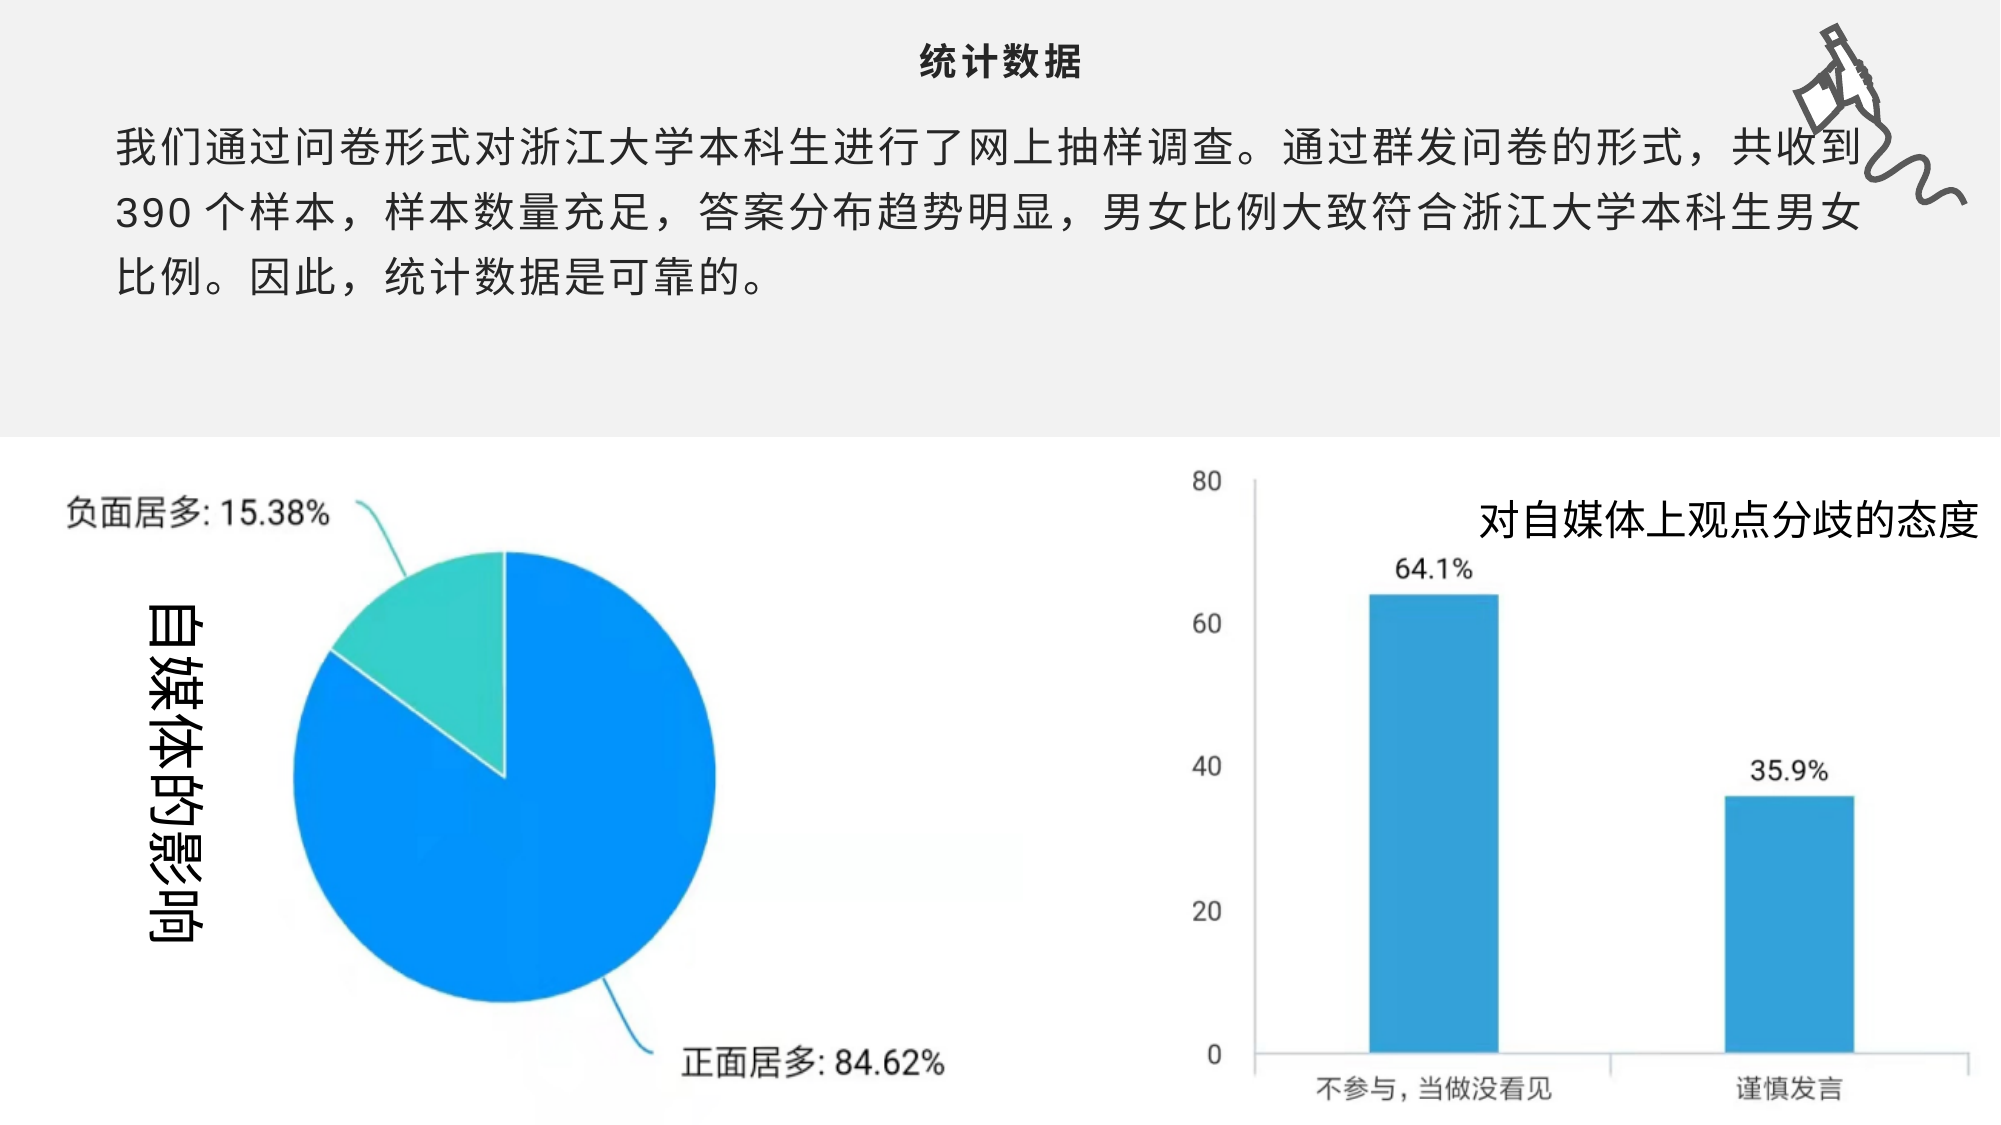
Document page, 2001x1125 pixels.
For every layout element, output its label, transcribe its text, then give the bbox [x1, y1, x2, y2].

picture [1138, 438, 2000, 1124]
title 统计数据 [100, 31, 1902, 135]
list 我们通过问卷形式对浙江大学本科生进行了网上抽样调查。通过群发问卷的形式，共收到390个样本，样本数量充足，答案分布趋势明显，男女比例大致符合浙江大学本科生男女比例。因此，统计数据是可靠的。 [98, 105, 1900, 242]
picture [0, 438, 1032, 1125]
